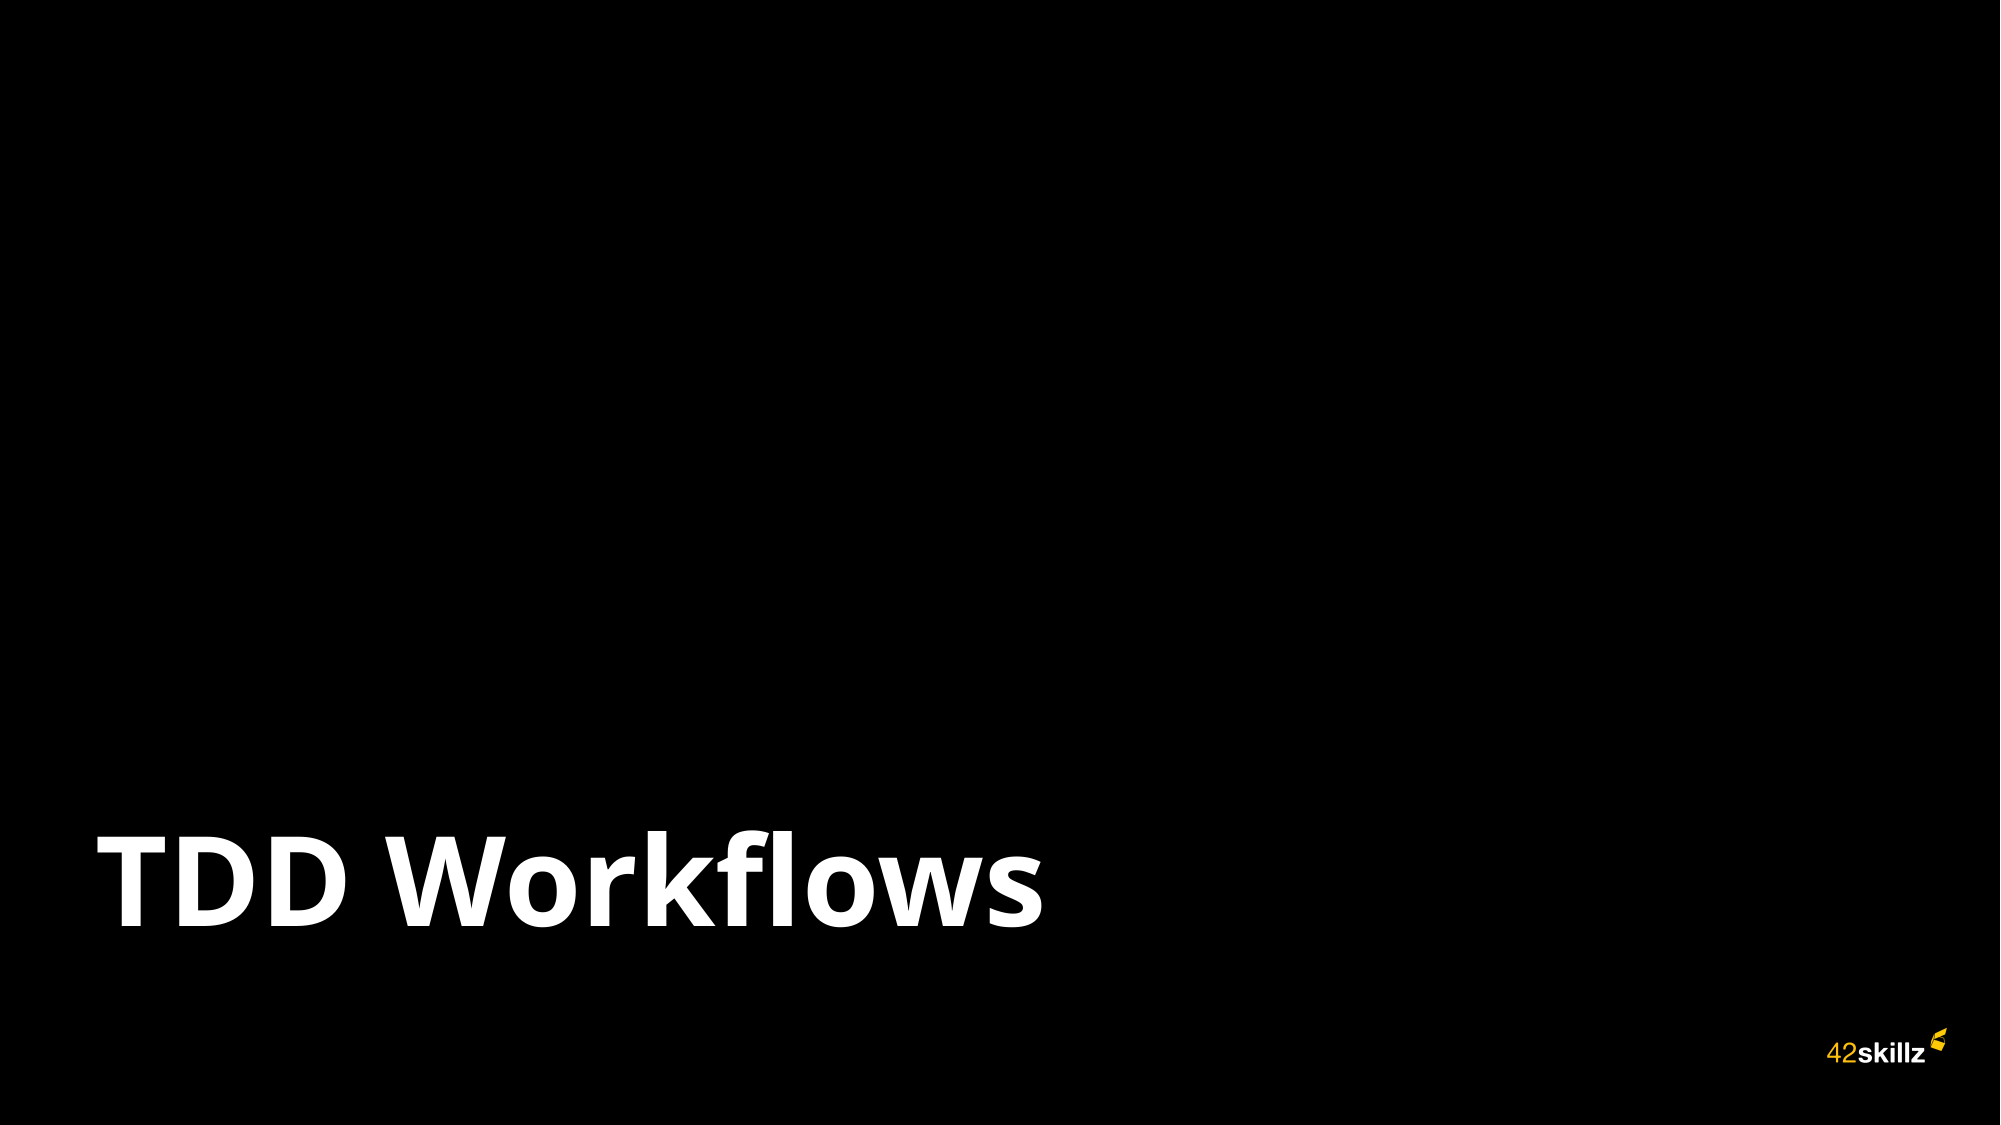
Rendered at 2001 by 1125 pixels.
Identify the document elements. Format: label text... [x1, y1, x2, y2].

picture [1813, 1021, 1958, 1080]
title TDD Workflows [80, 811, 1669, 1068]
